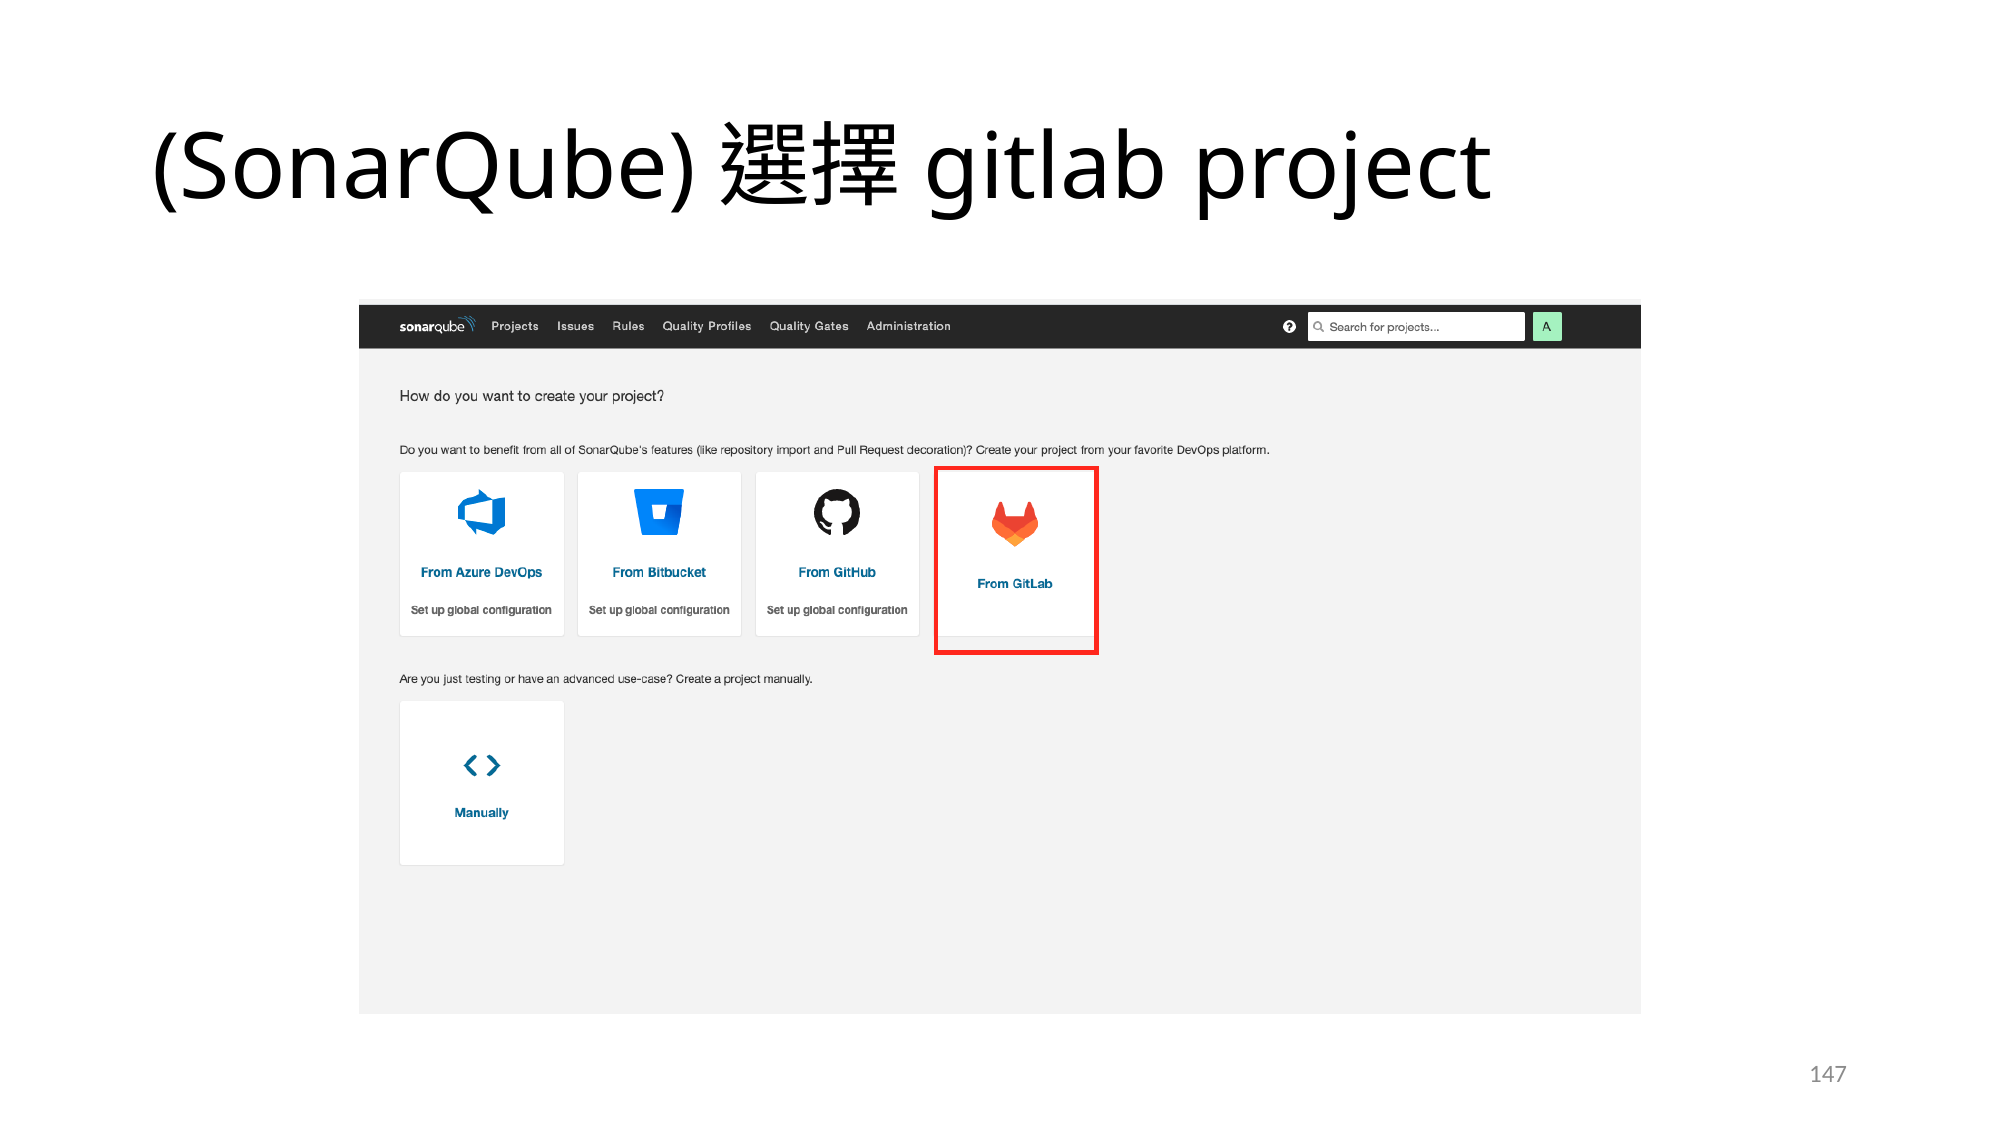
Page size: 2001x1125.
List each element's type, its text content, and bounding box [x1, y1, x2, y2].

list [359, 299, 1641, 1014]
slide_number 147 [1412, 1042, 1863, 1103]
title (SonarQube)選擇gitlab project [137, 59, 1863, 278]
